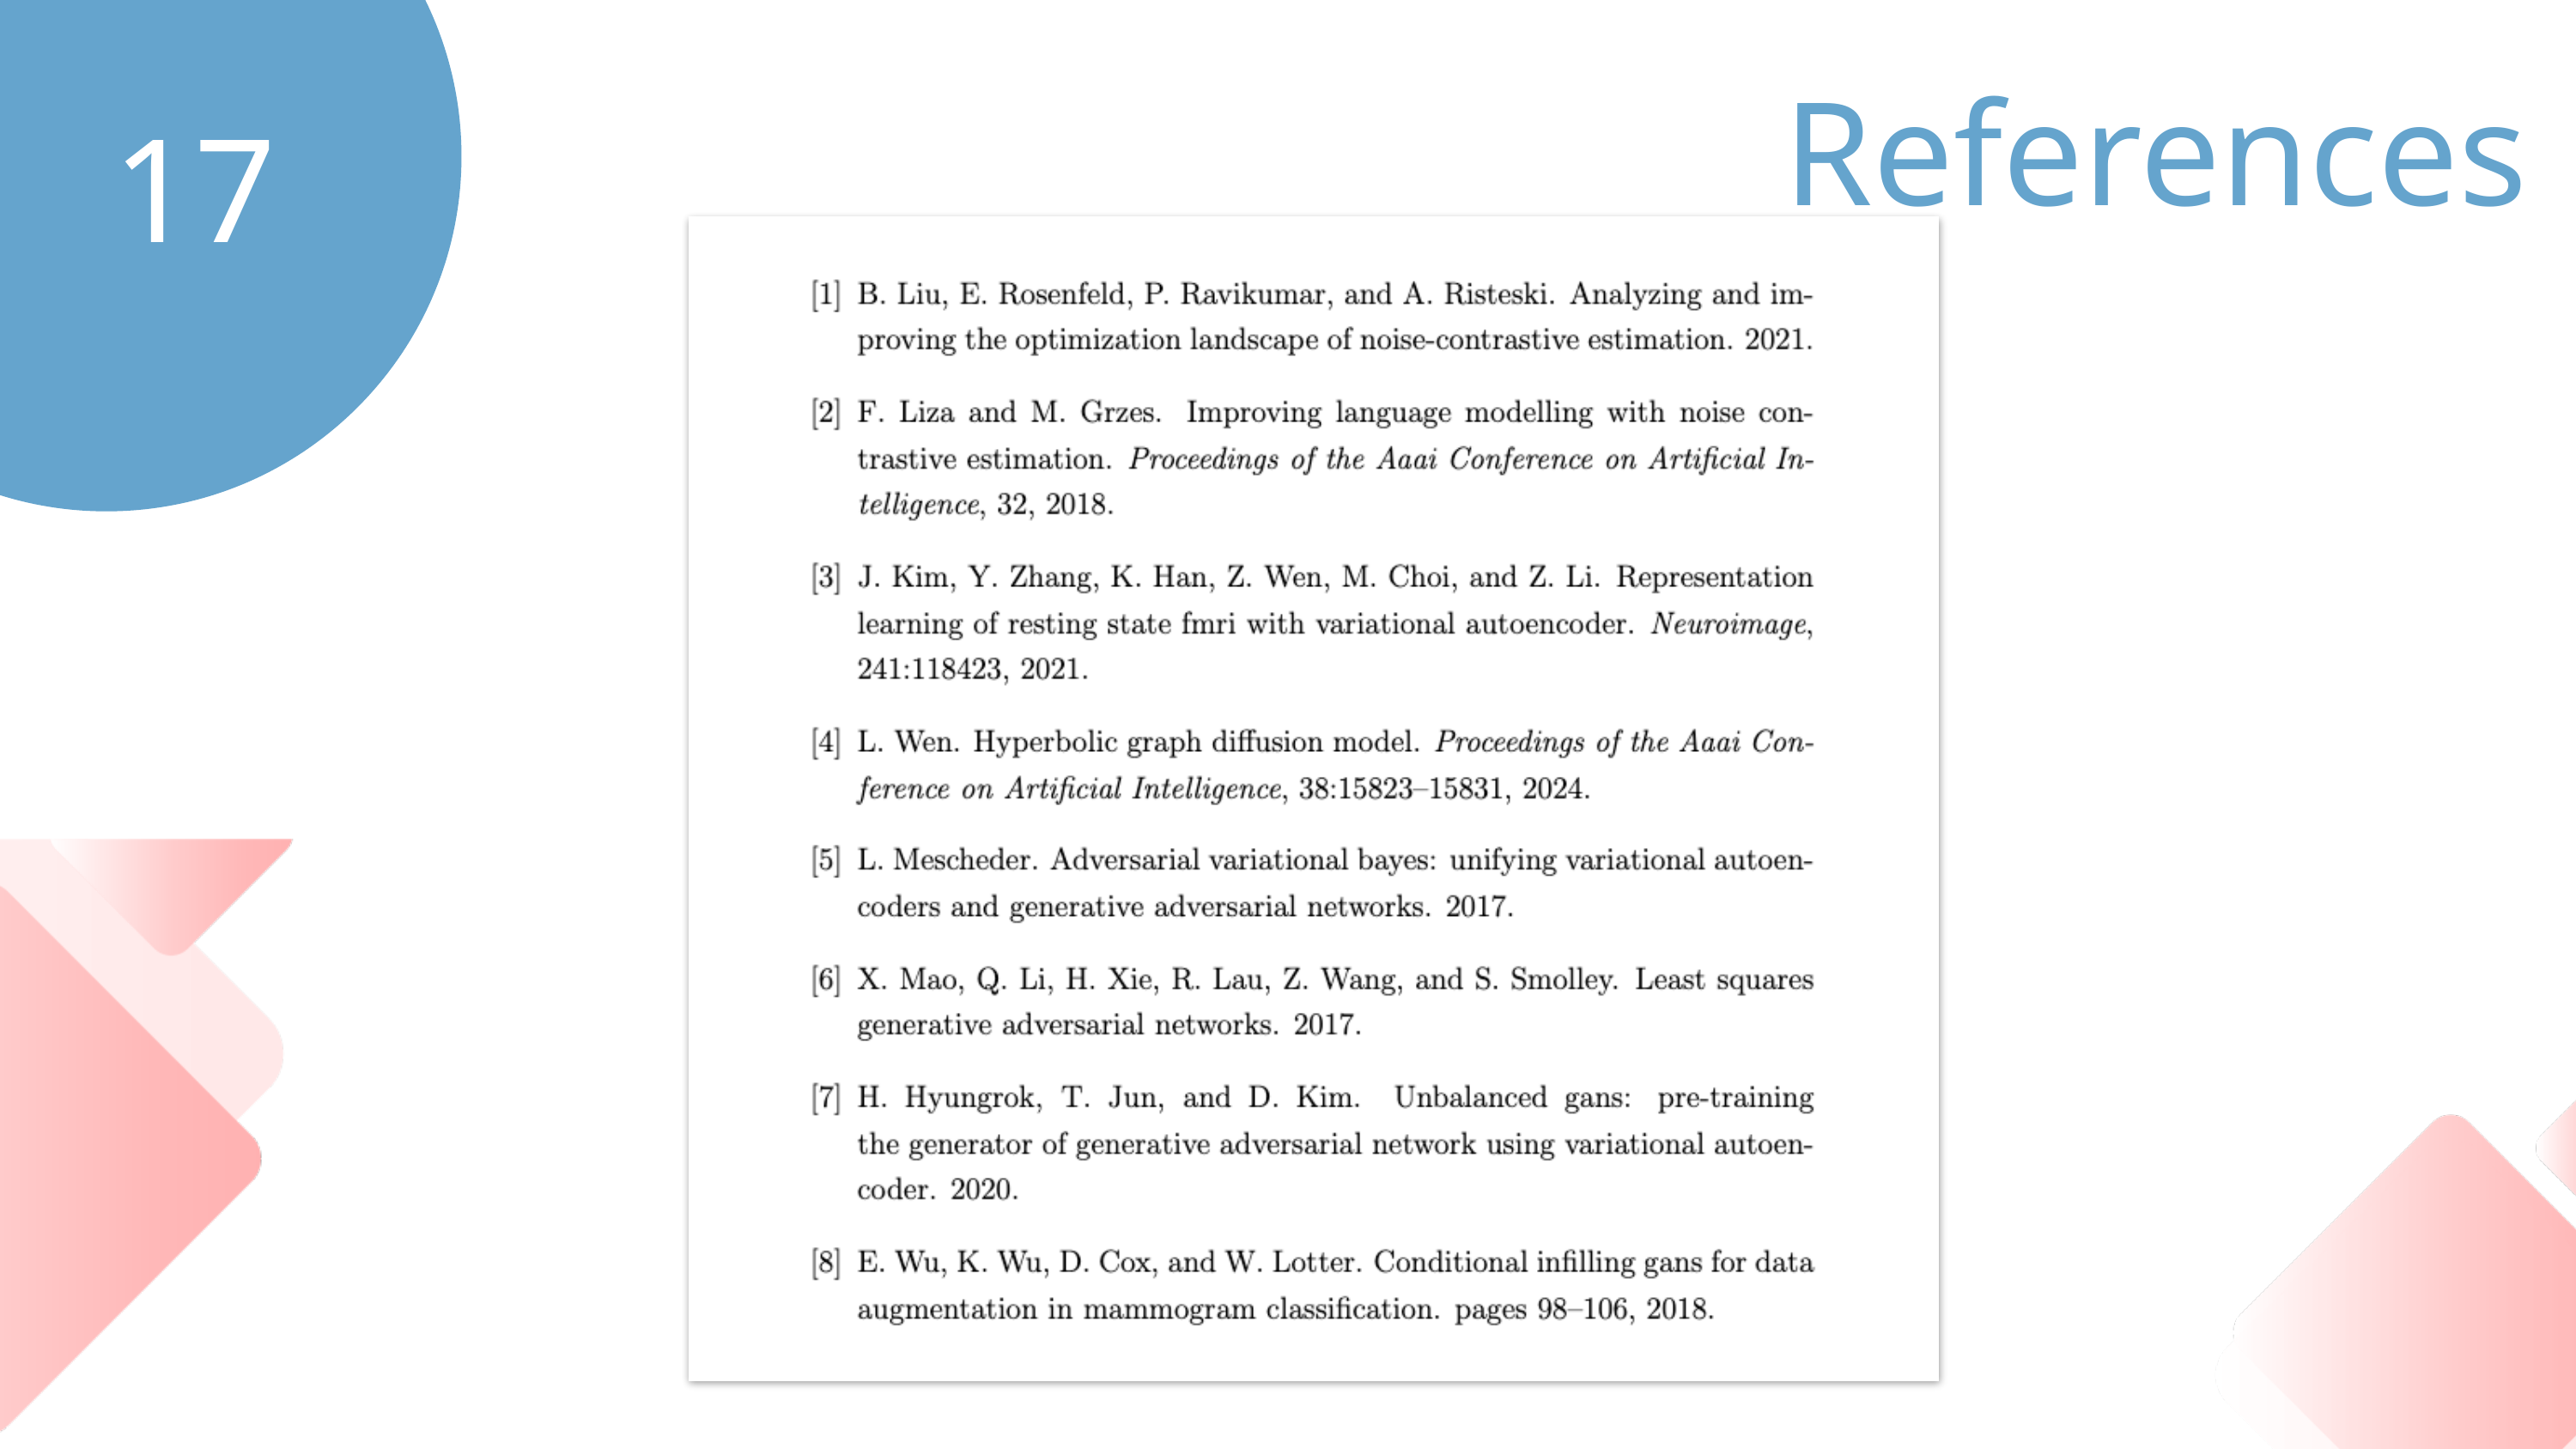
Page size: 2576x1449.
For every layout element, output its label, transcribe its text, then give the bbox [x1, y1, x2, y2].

text_box References [1759, 33, 2551, 235]
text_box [0, 0, 462, 512]
text_box [0, 839, 304, 1449]
text_box [2200, 1088, 2576, 1449]
picture [701, 228, 1928, 1369]
